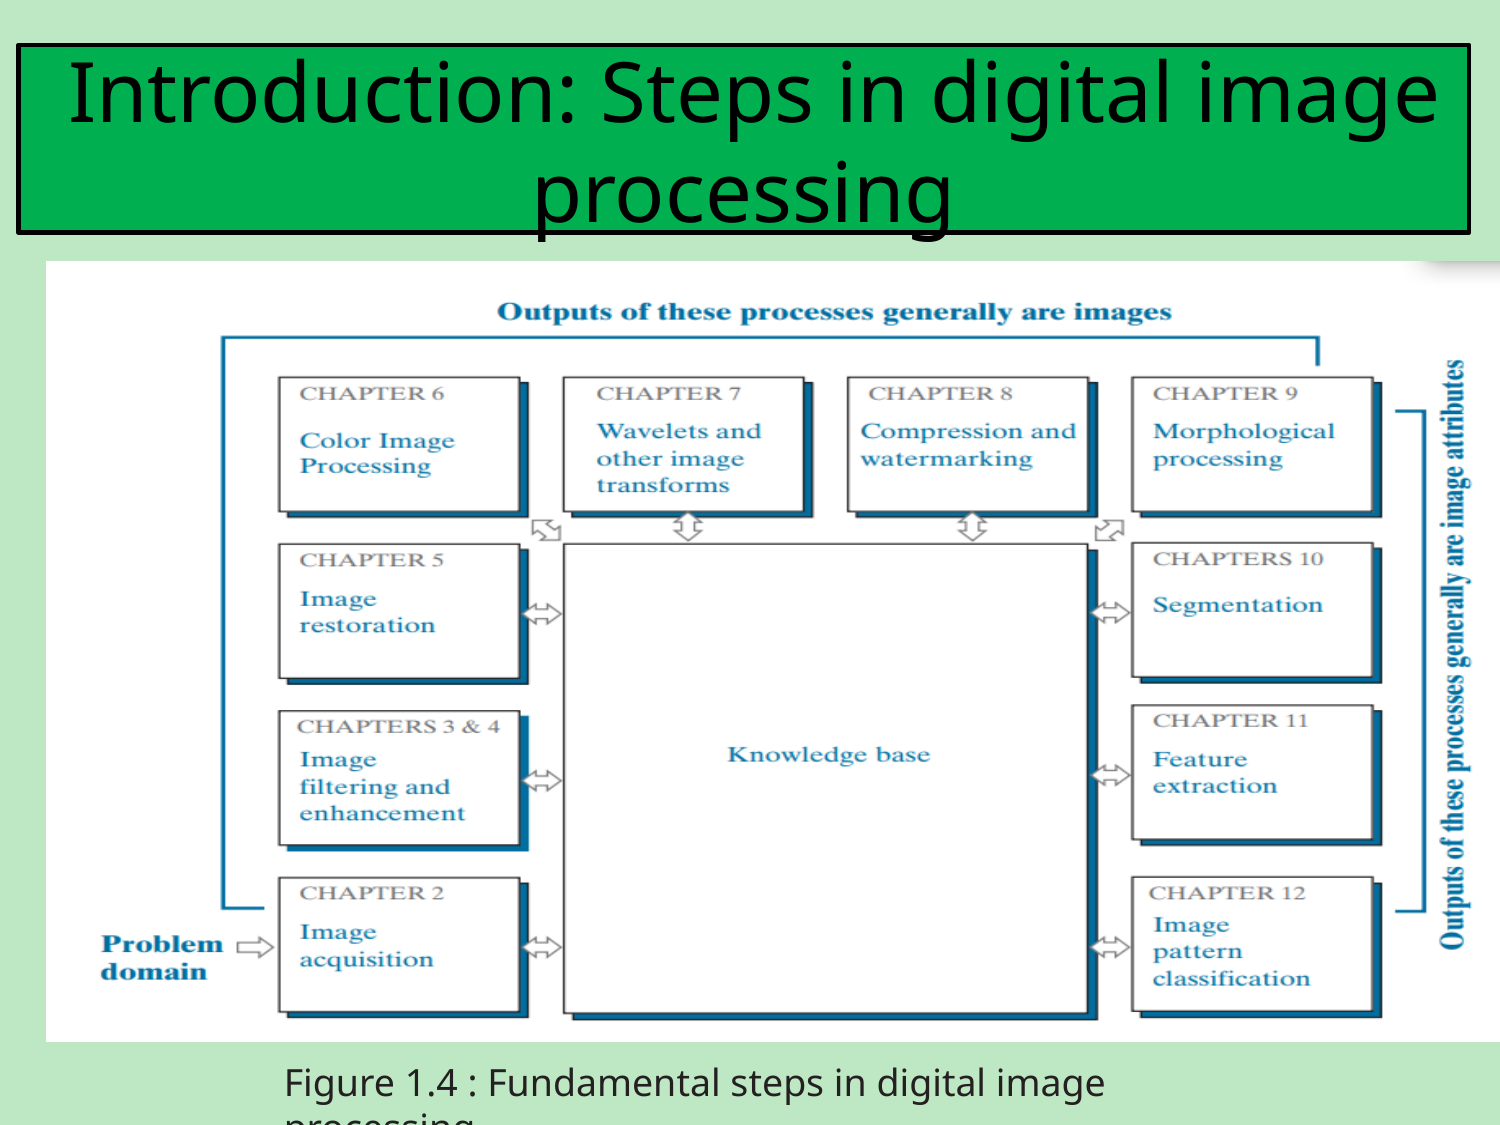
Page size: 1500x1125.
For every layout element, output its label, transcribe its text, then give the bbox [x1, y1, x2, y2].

picture [45, 260, 1500, 1042]
title Introduction: Steps in digital image processing [18, 45, 1469, 233]
text_box Figure 1.4 : Fundamental steps in digital image processing. [269, 1052, 1277, 1125]
